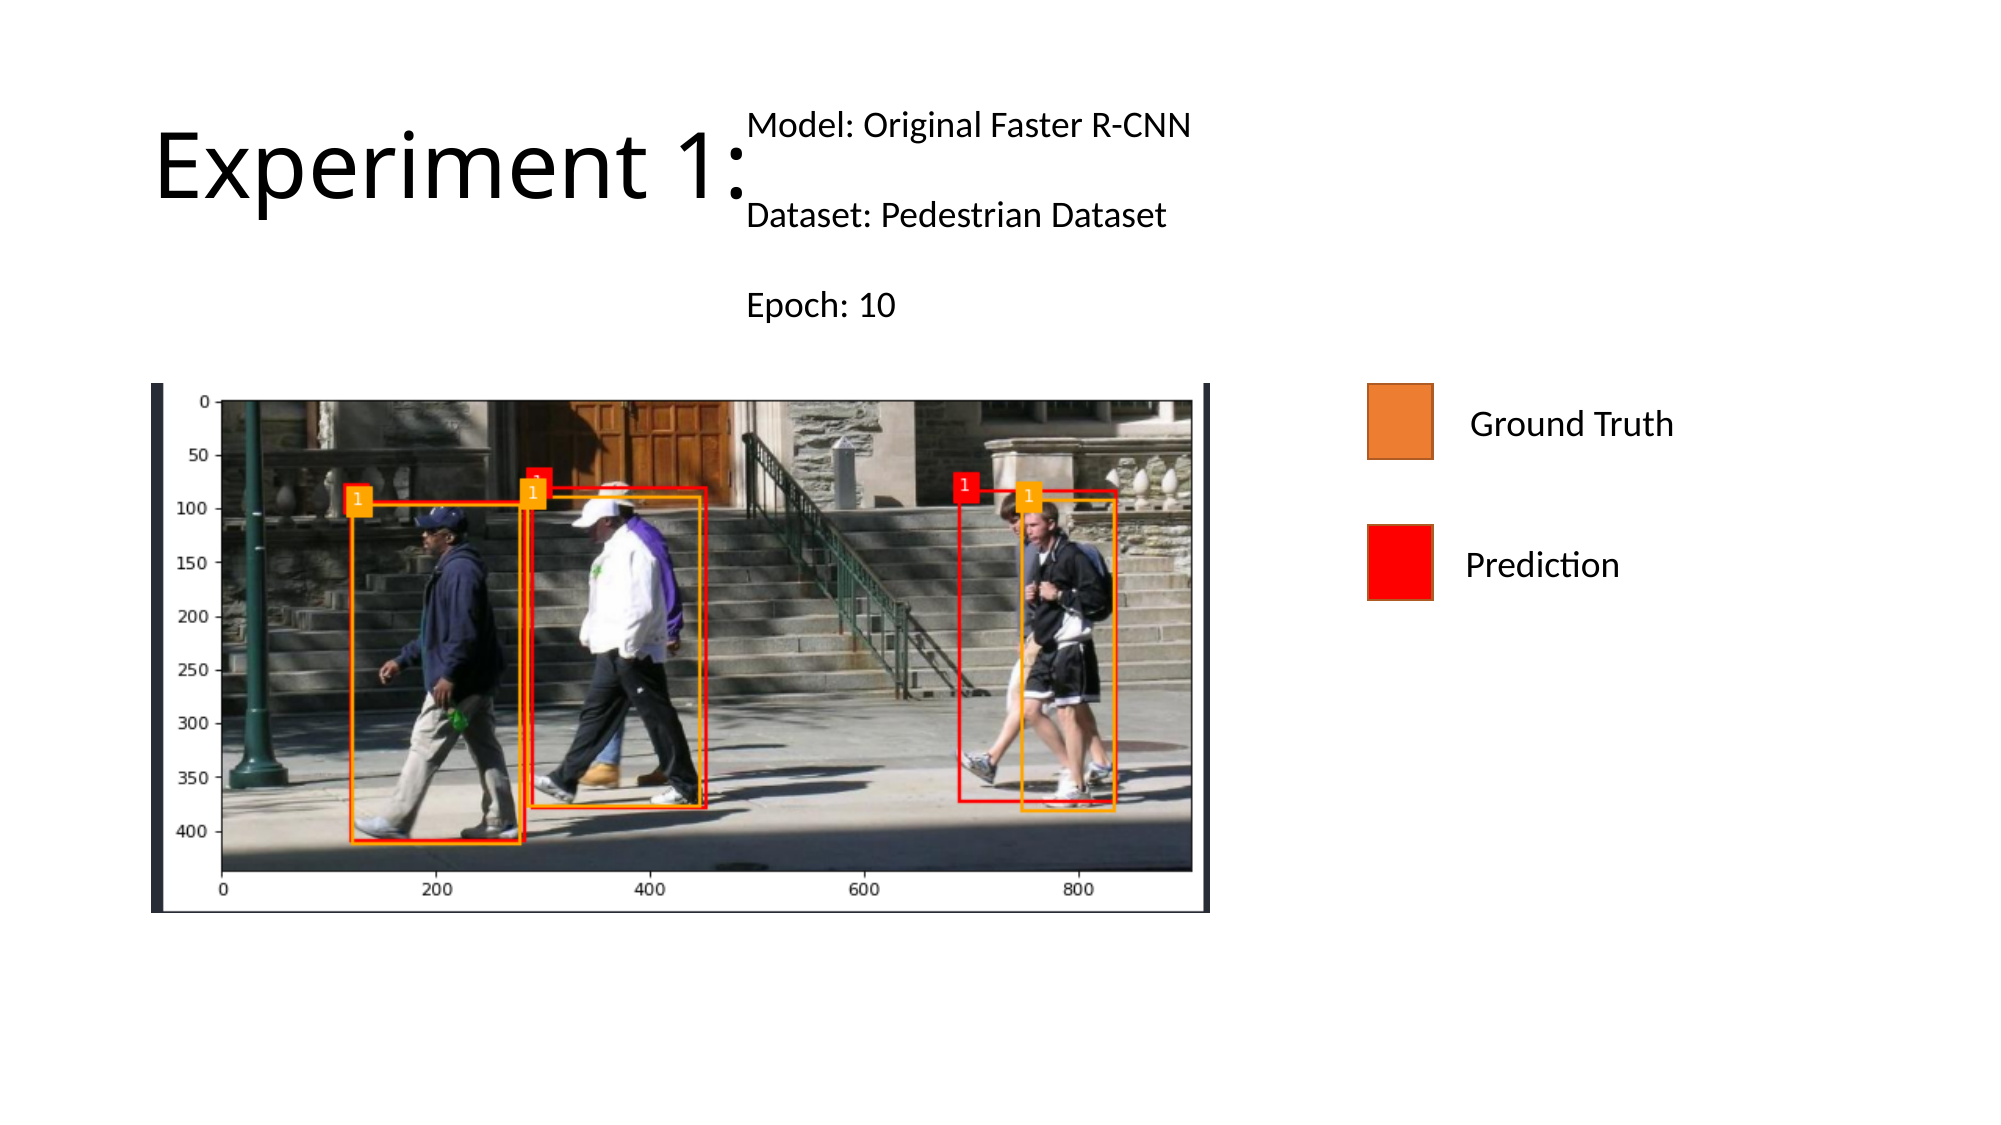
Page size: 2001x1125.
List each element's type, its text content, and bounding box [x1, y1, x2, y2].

title Experiment 1: [137, 59, 1863, 278]
text_box [1367, 383, 1434, 460]
picture [151, 383, 1210, 913]
text_box Ground Truth [1455, 391, 1690, 451]
text_box [1367, 524, 1434, 601]
text_box Prediction [1450, 532, 1636, 592]
text_box Model: Original Faster R-CNN Dataset: Pedestrian Dataset Epoch: 10 [731, 92, 1207, 333]
